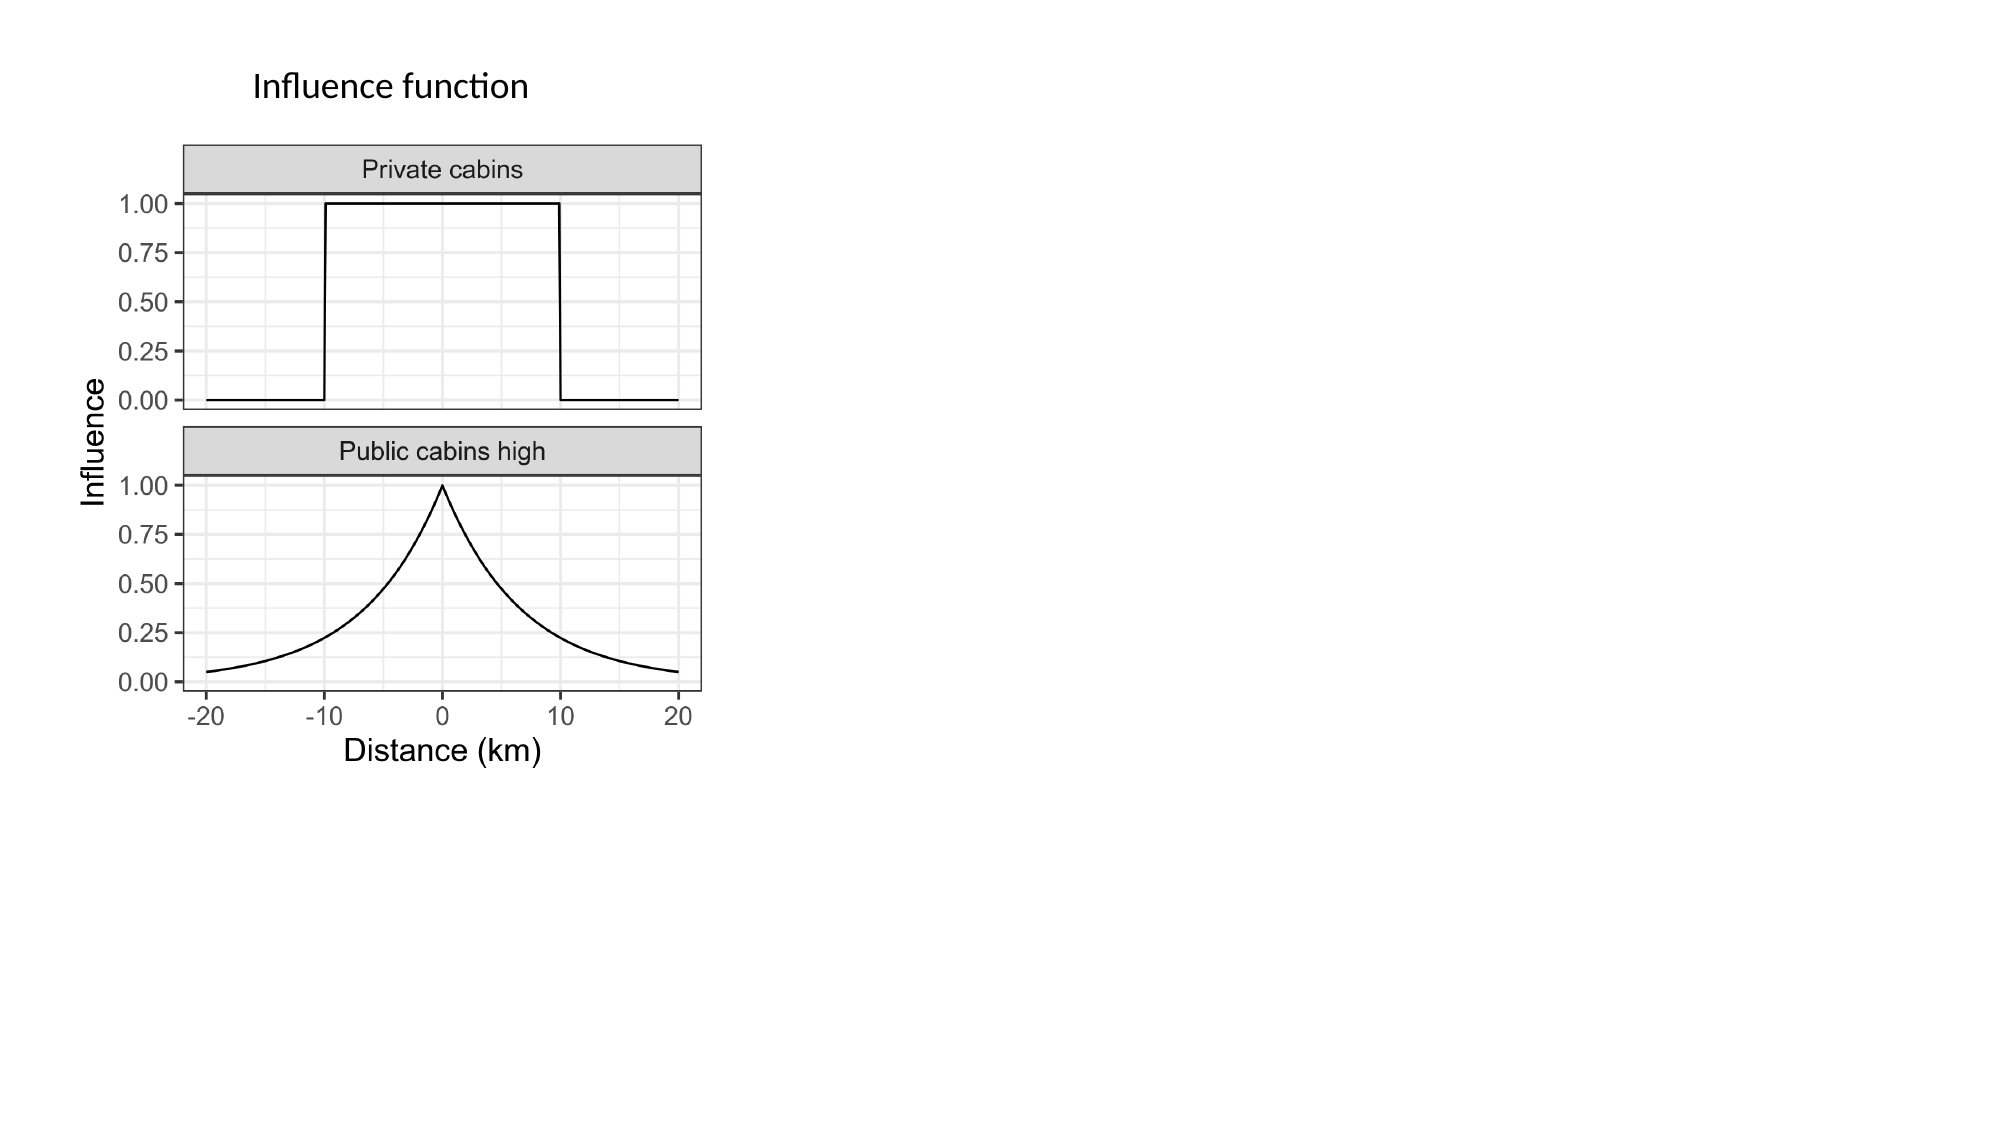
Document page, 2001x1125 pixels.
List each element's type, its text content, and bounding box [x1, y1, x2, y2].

picture [64, 128, 718, 783]
text_box Influence function [237, 53, 545, 114]
